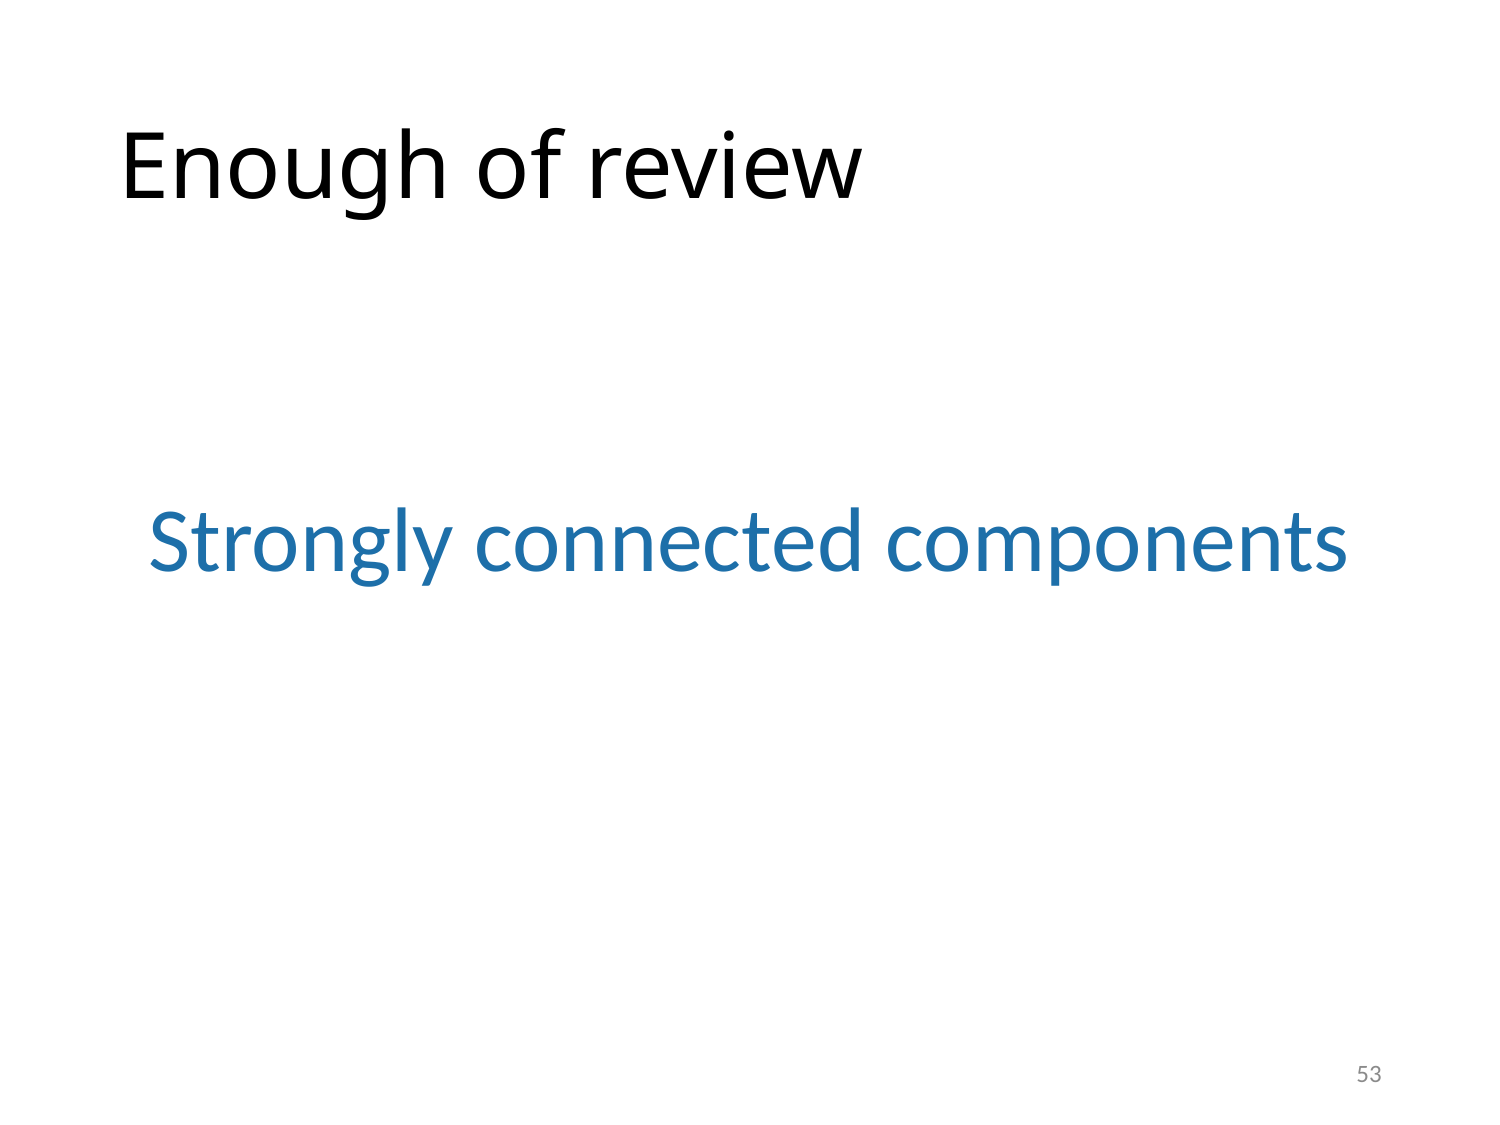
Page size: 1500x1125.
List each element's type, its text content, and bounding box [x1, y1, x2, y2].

slide_number 53 [1059, 1042, 1397, 1103]
text_box Strongly connected components [103, 432, 1397, 651]
title Enough of review [103, 59, 1397, 278]
